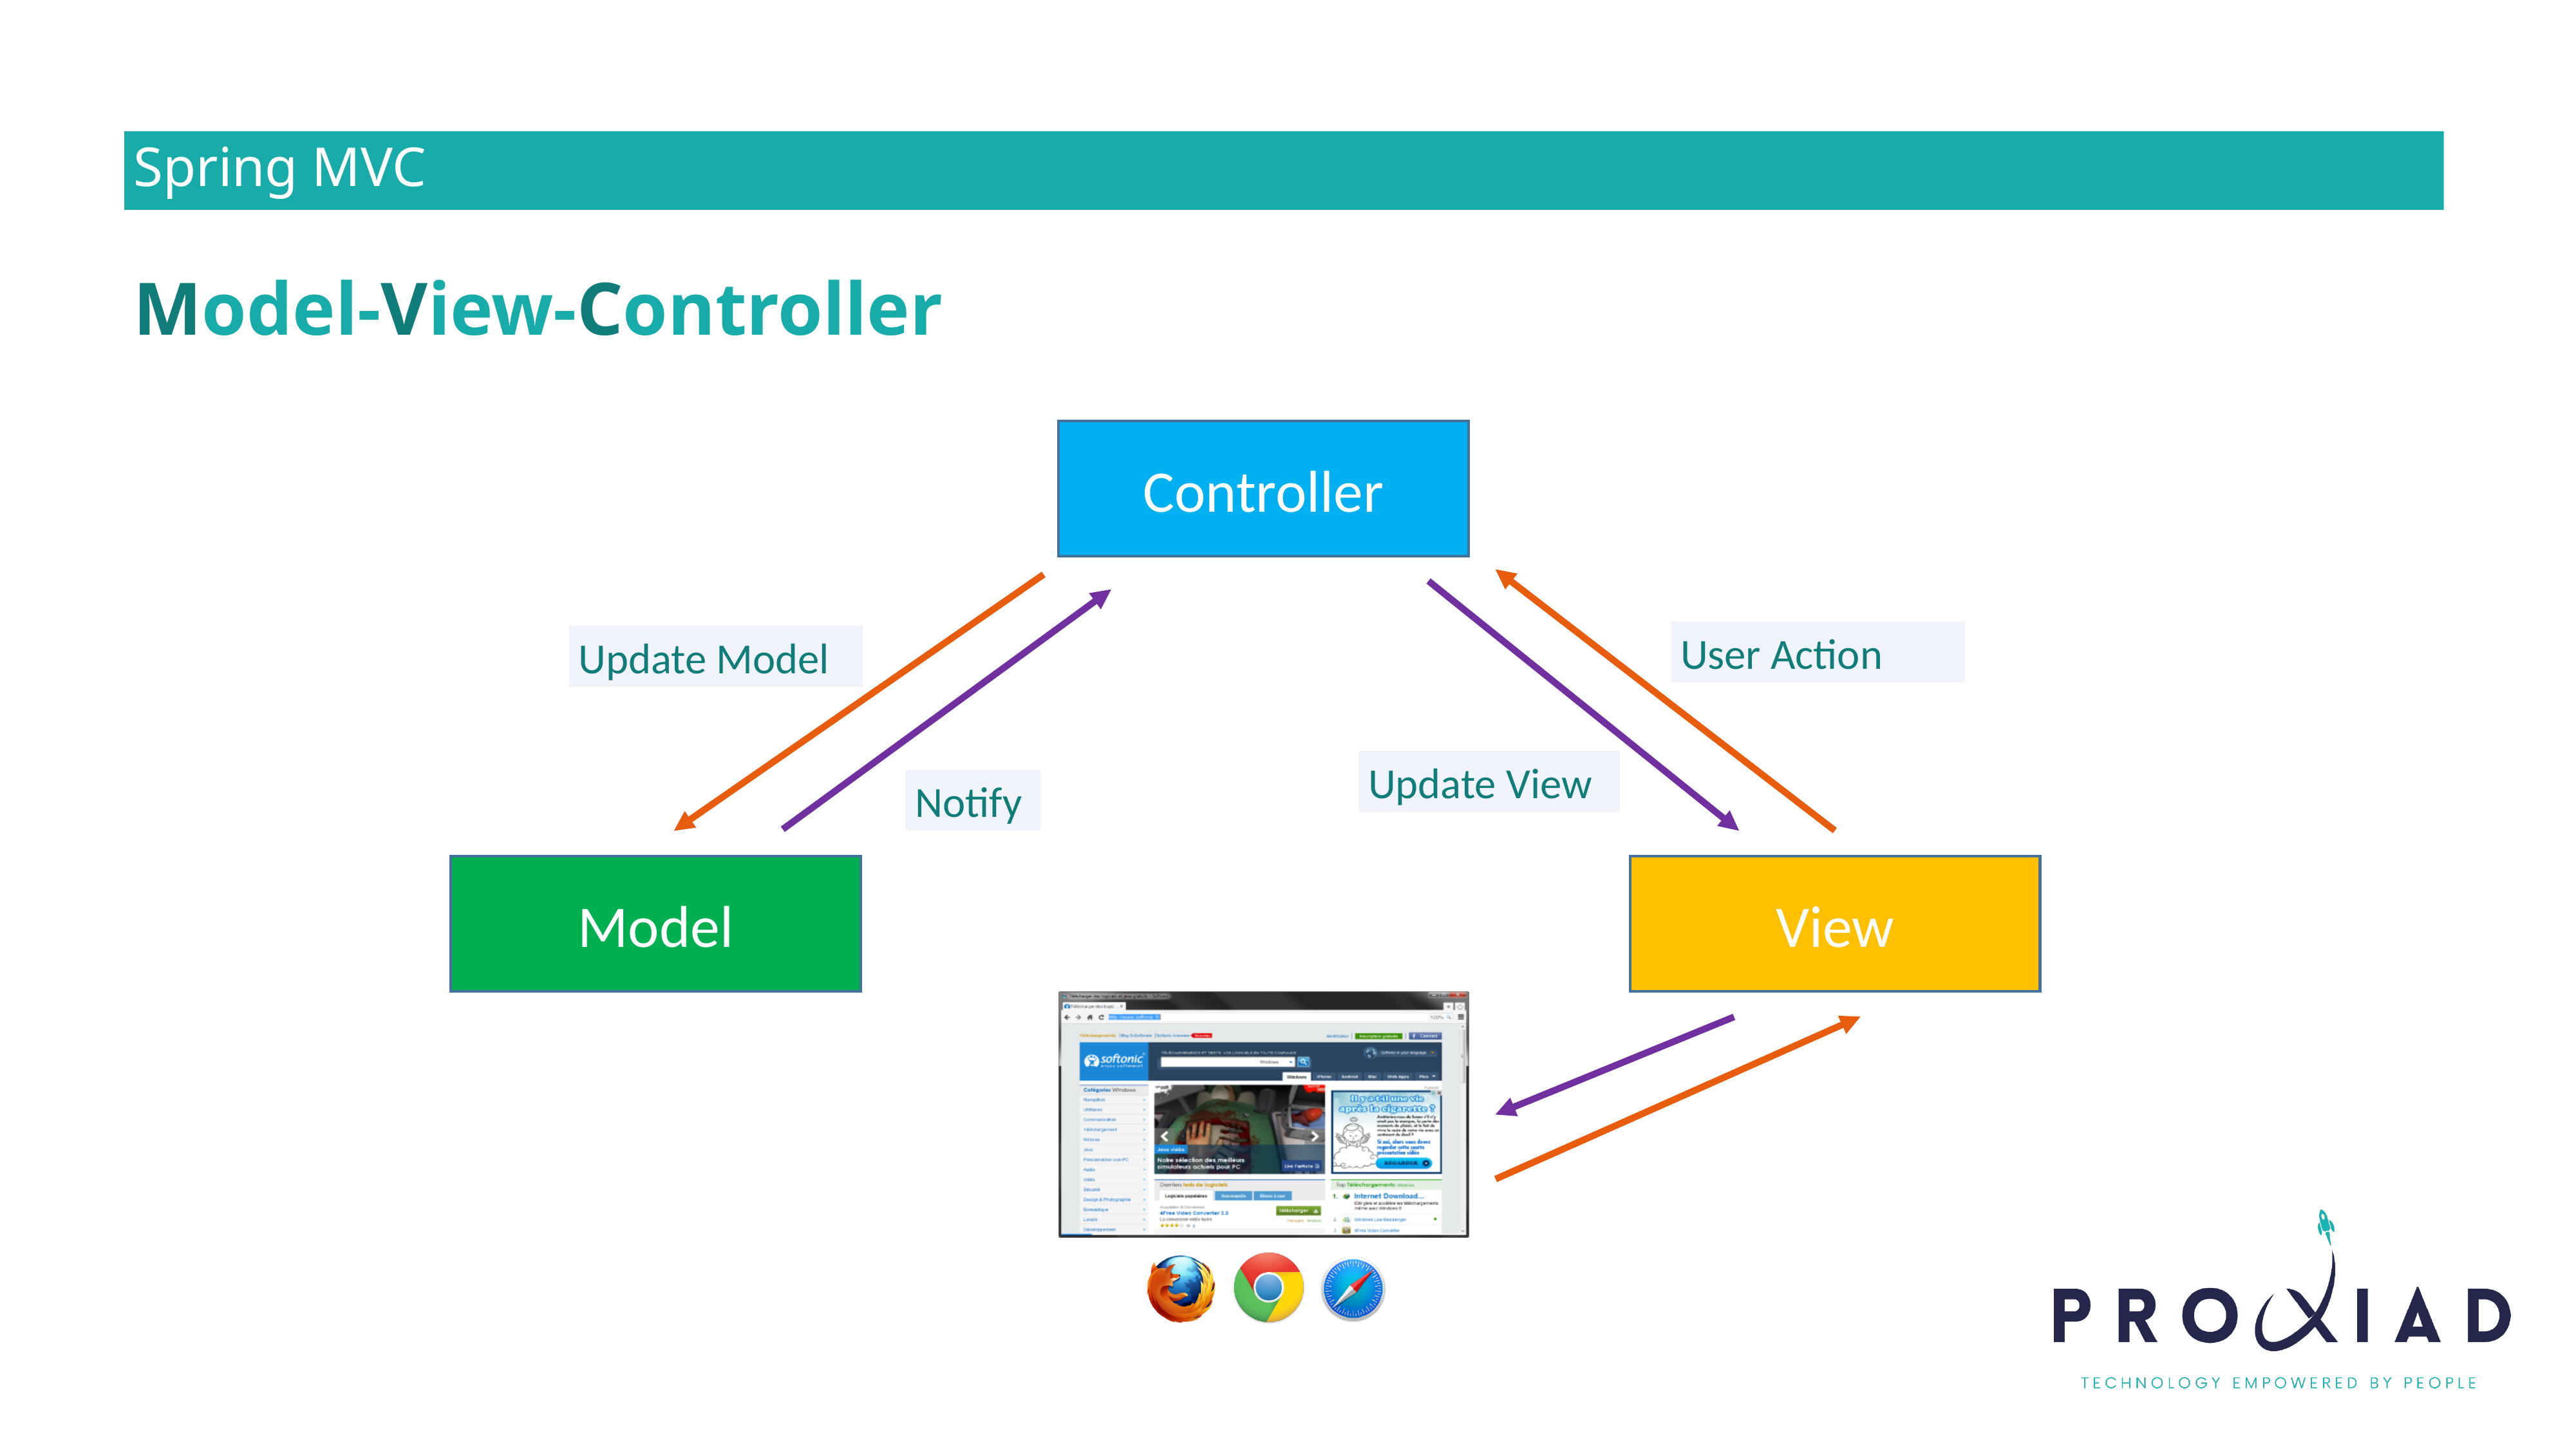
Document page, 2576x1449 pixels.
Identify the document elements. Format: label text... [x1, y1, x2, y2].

text_box Update Model [569, 626, 863, 687]
text_box [1495, 569, 1836, 831]
text_box Notify [905, 769, 1041, 831]
picture [1988, 1149, 2576, 1448]
text_box [1495, 1016, 1735, 1116]
text_box [673, 574, 1044, 831]
text_box User Action [1671, 621, 1965, 683]
text_box [782, 589, 1111, 830]
picture [1058, 991, 1469, 1238]
text_box Controller [1057, 420, 1470, 557]
picture [1145, 1253, 1217, 1325]
text_box [1495, 1016, 1861, 1180]
text_box Model-View-Controller [124, 268, 2440, 359]
text_box Spring MVC [124, 131, 2444, 207]
text_box Model [449, 855, 862, 993]
text_box Update View [1359, 751, 1620, 812]
picture [1317, 1251, 1390, 1325]
text_box View [1629, 855, 2042, 993]
picture [1229, 1248, 1308, 1327]
text_box [1428, 580, 1740, 831]
